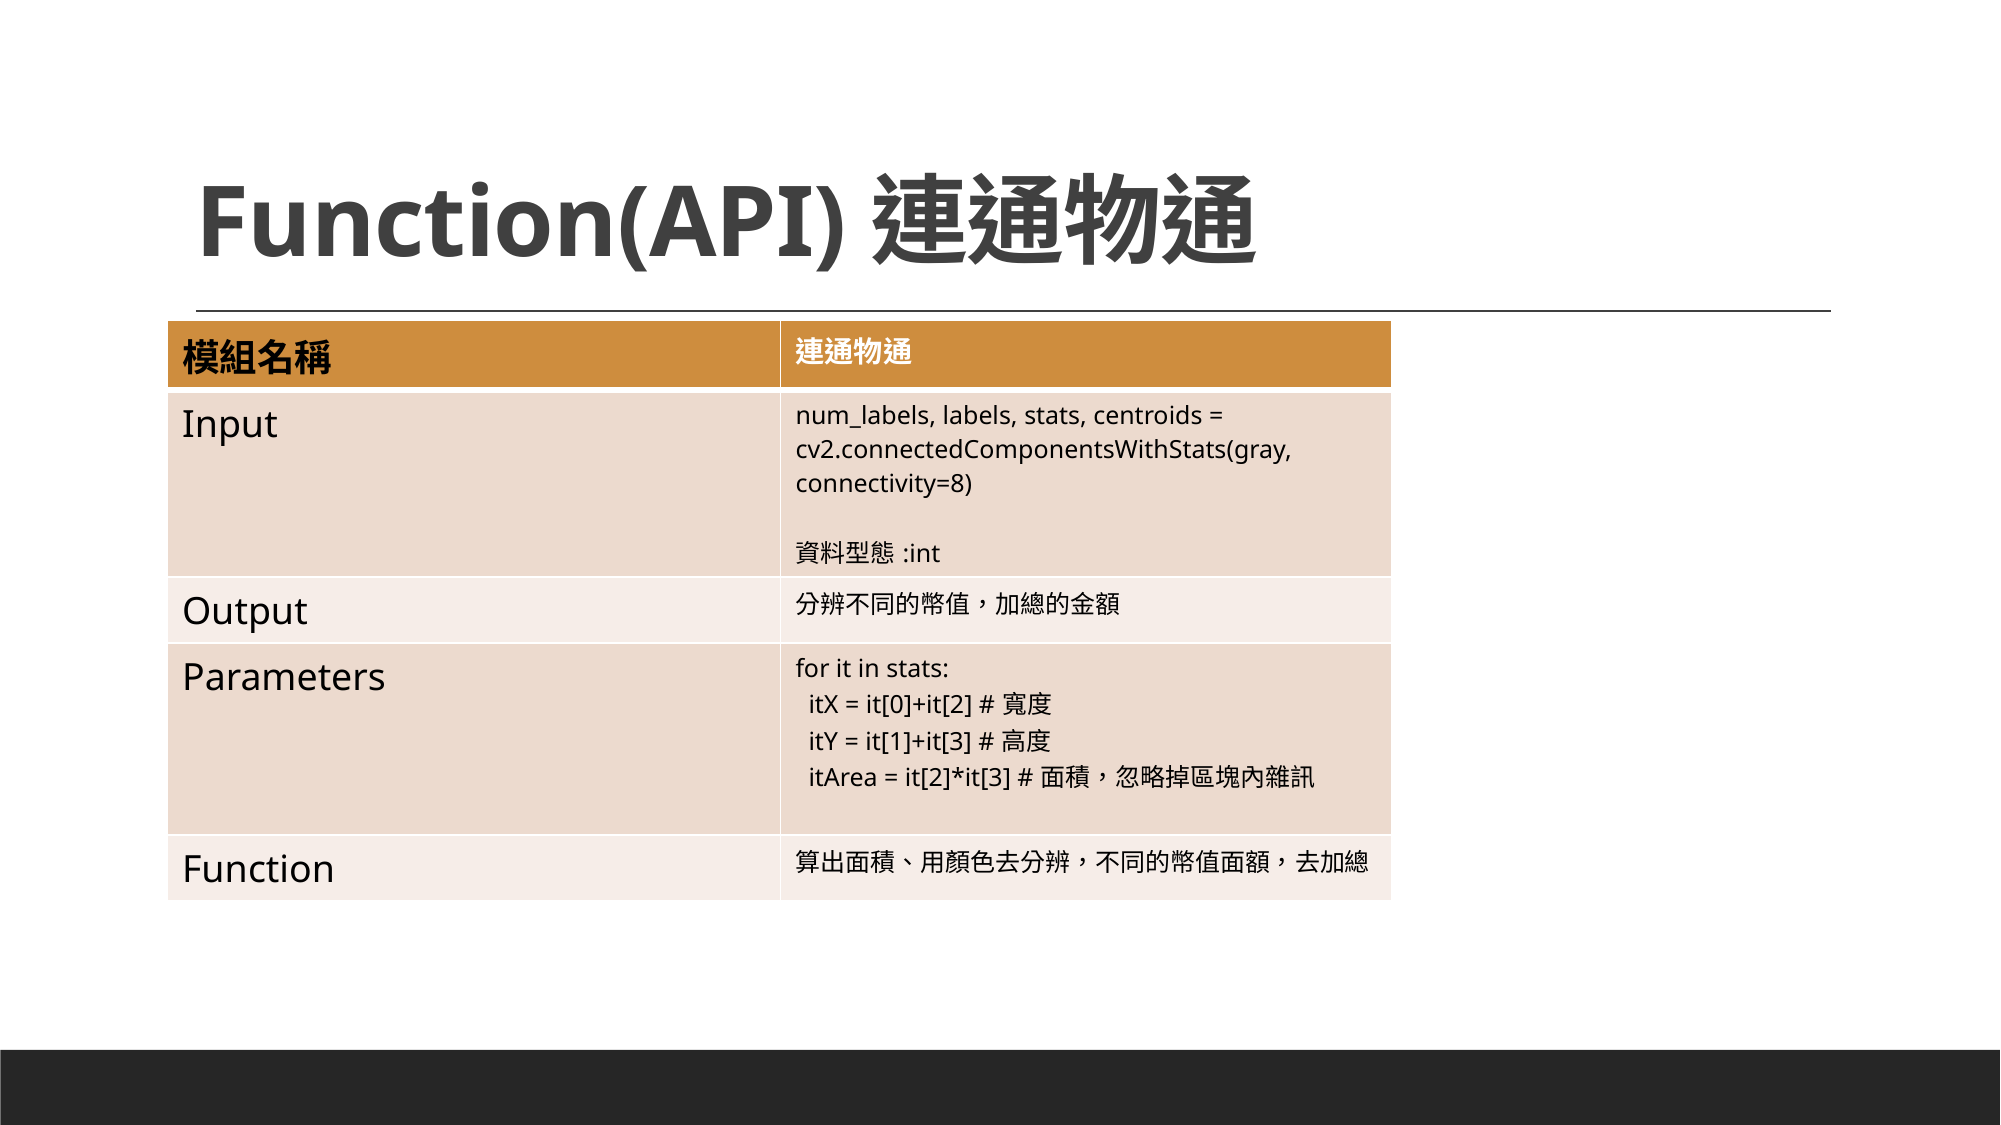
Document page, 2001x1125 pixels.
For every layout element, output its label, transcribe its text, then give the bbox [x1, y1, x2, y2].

table_cell 分辨不同的幣值，加總的金額 [781, 578, 1391, 642]
table_cell num_labels, labels, stats, centroids = cv2.connectedComponentsWithStats(gray, connectivity=8) 資料型態:int [781, 393, 1391, 576]
table_cell Input [168, 393, 780, 576]
table_cell Output [168, 578, 780, 642]
table_cell Parameters [168, 644, 780, 834]
table_cell 算出面積、用顏色去分辨，不同的幣值面額，去加總 [781, 836, 1391, 900]
table_header 模組名稱 [168, 321, 780, 387]
table_cell for it in stats: itX = it[0]+it[2] #寬度 itY = it[1]+it[3] #高度 itArea = it[2]*it[3] #面積，忽略掉區塊內雜訊 [781, 644, 1391, 834]
title Function(API)連通物通 [180, 47, 1830, 285]
table_cell Function [168, 836, 780, 900]
table_header 連通物通 [781, 321, 1391, 387]
